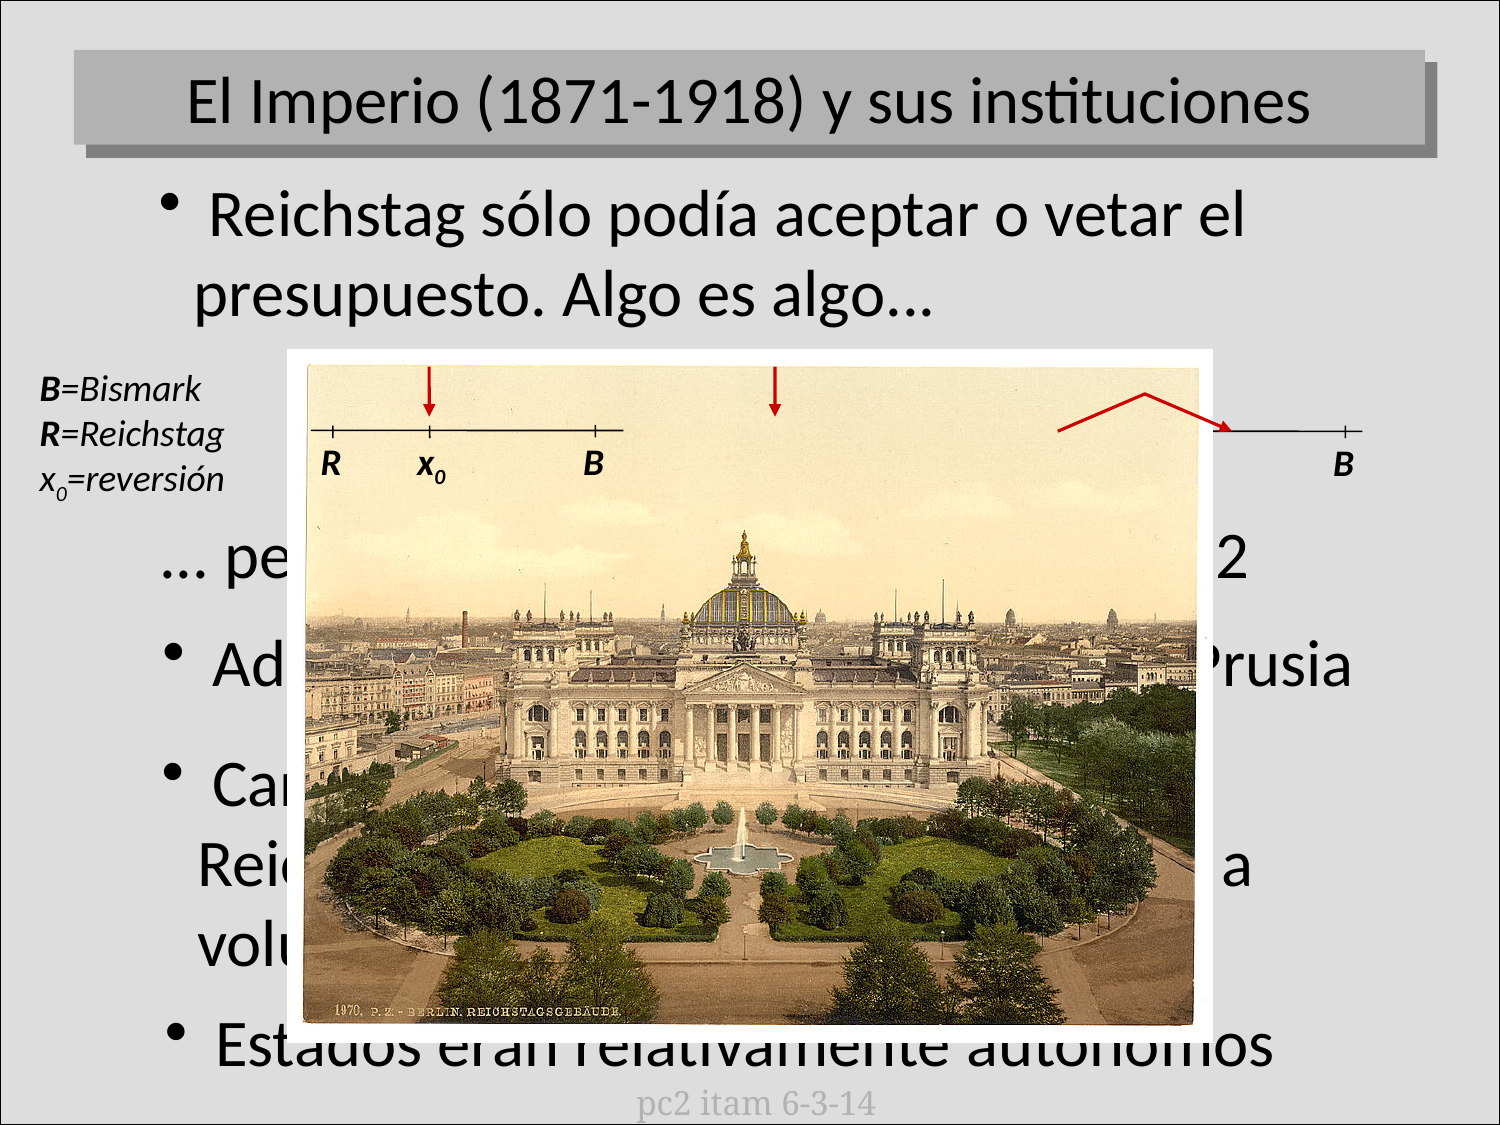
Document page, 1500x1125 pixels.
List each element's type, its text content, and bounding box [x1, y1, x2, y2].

text_box Además, cámara alta dominada por Prusia [147, 612, 282, 708]
text_box Canciller no era responsable ante Reichstag, elegía y destituía ministros a voluntad. Era agente del emperador [146, 732, 282, 988]
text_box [1216, 425, 1388, 492]
text_box ... pero antecedente de Bismark en el 62 [1216, 504, 1438, 600]
text_box Además, cámara alta dominada por Prusia [1216, 612, 1475, 708]
text_box ... pero antecedente de Bismark en el 62 [144, 504, 282, 600]
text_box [287, 424, 638, 491]
picture [287, 349, 1213, 1043]
text_box Canciller no era responsable ante Reichstag, elegía y destituía ministros a voluntad. Era agente del emperador [1216, 732, 1360, 988]
text_box Estados eran relativamente autónomos [150, 992, 1400, 1088]
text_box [1057, 393, 1233, 432]
text_box B=Bismark R=Reichstag x0=reversión [24, 356, 263, 513]
text_box El Imperio (1871-1918) y sus instituciones [73, 49, 1425, 145]
text_box Reichstag sólo podía aceptar o vetar el presupuesto. Algo es algo... [143, 162, 1357, 338]
